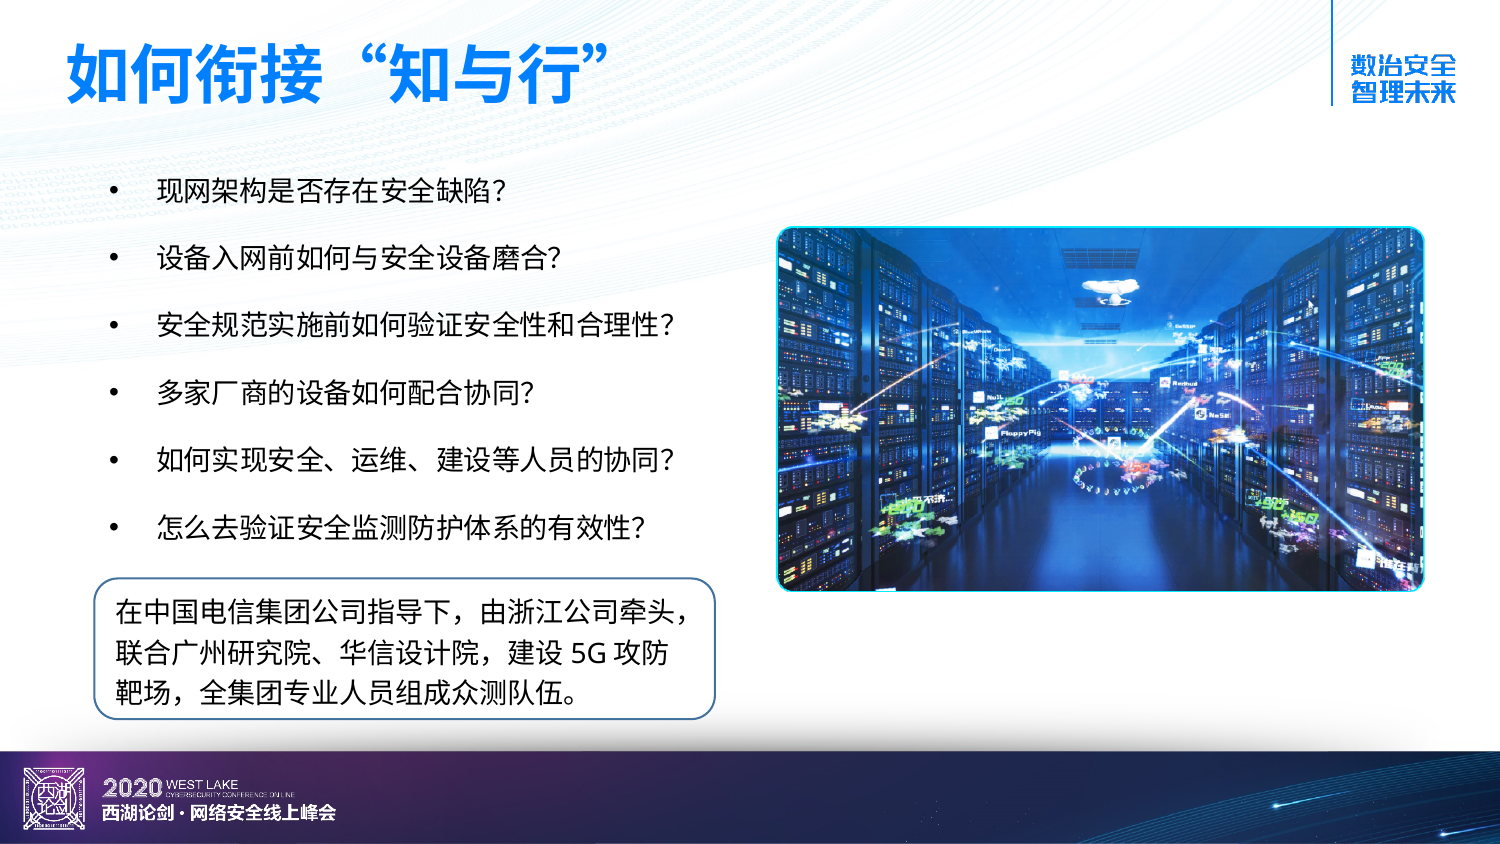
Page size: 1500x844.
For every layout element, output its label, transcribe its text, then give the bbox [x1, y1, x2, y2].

picture [0, 0, 1500, 844]
text_box 在中国电信集团公司指导下，由浙江公司牵头，联合广州研究院、华信设计院，建设5G攻防靶场，全集团专业人员组成众测队伍。 [93, 577, 716, 721]
text_box 现网架构是否存在安全缺陷？ 设备入网前如何与安全设备磨合？ 安全规范实施前如何验证安全性和合理性？ 多家厂商的设备如何配合协同？ 如何实现安全、运维、建设等人员的协同？ 怎么去验证安全监测防护体系的有效性？ [94, 131, 701, 592]
text_box 如何衔接“知与行” [50, 26, 833, 119]
